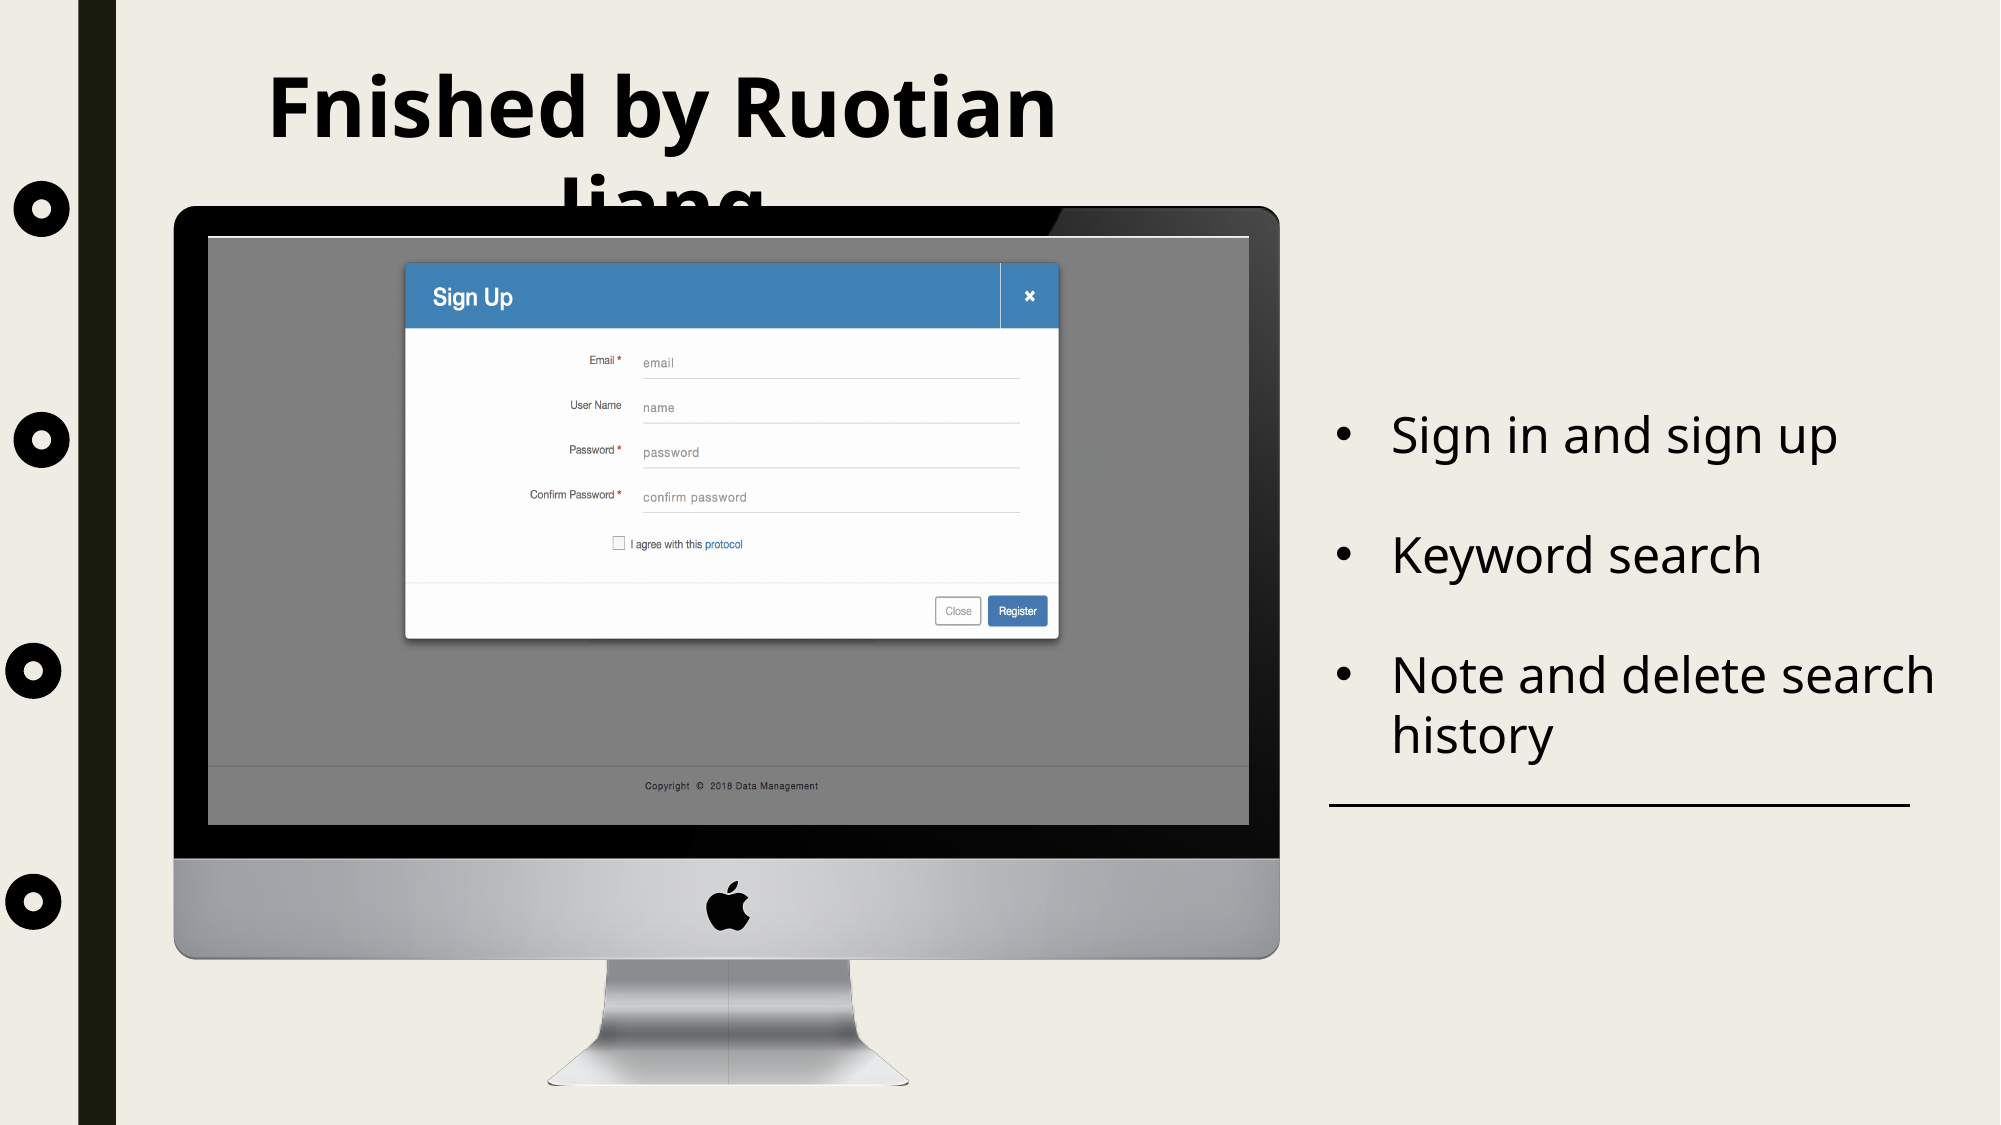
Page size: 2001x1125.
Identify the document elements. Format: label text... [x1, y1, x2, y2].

text_box Fnished by Ruotian Jiang [192, 46, 1134, 206]
text_box Sign in and sign up Keyword search Note and delete search history [1320, 396, 1957, 771]
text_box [173, 206, 1280, 1086]
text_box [8, 183, 67, 927]
picture [208, 236, 1249, 825]
